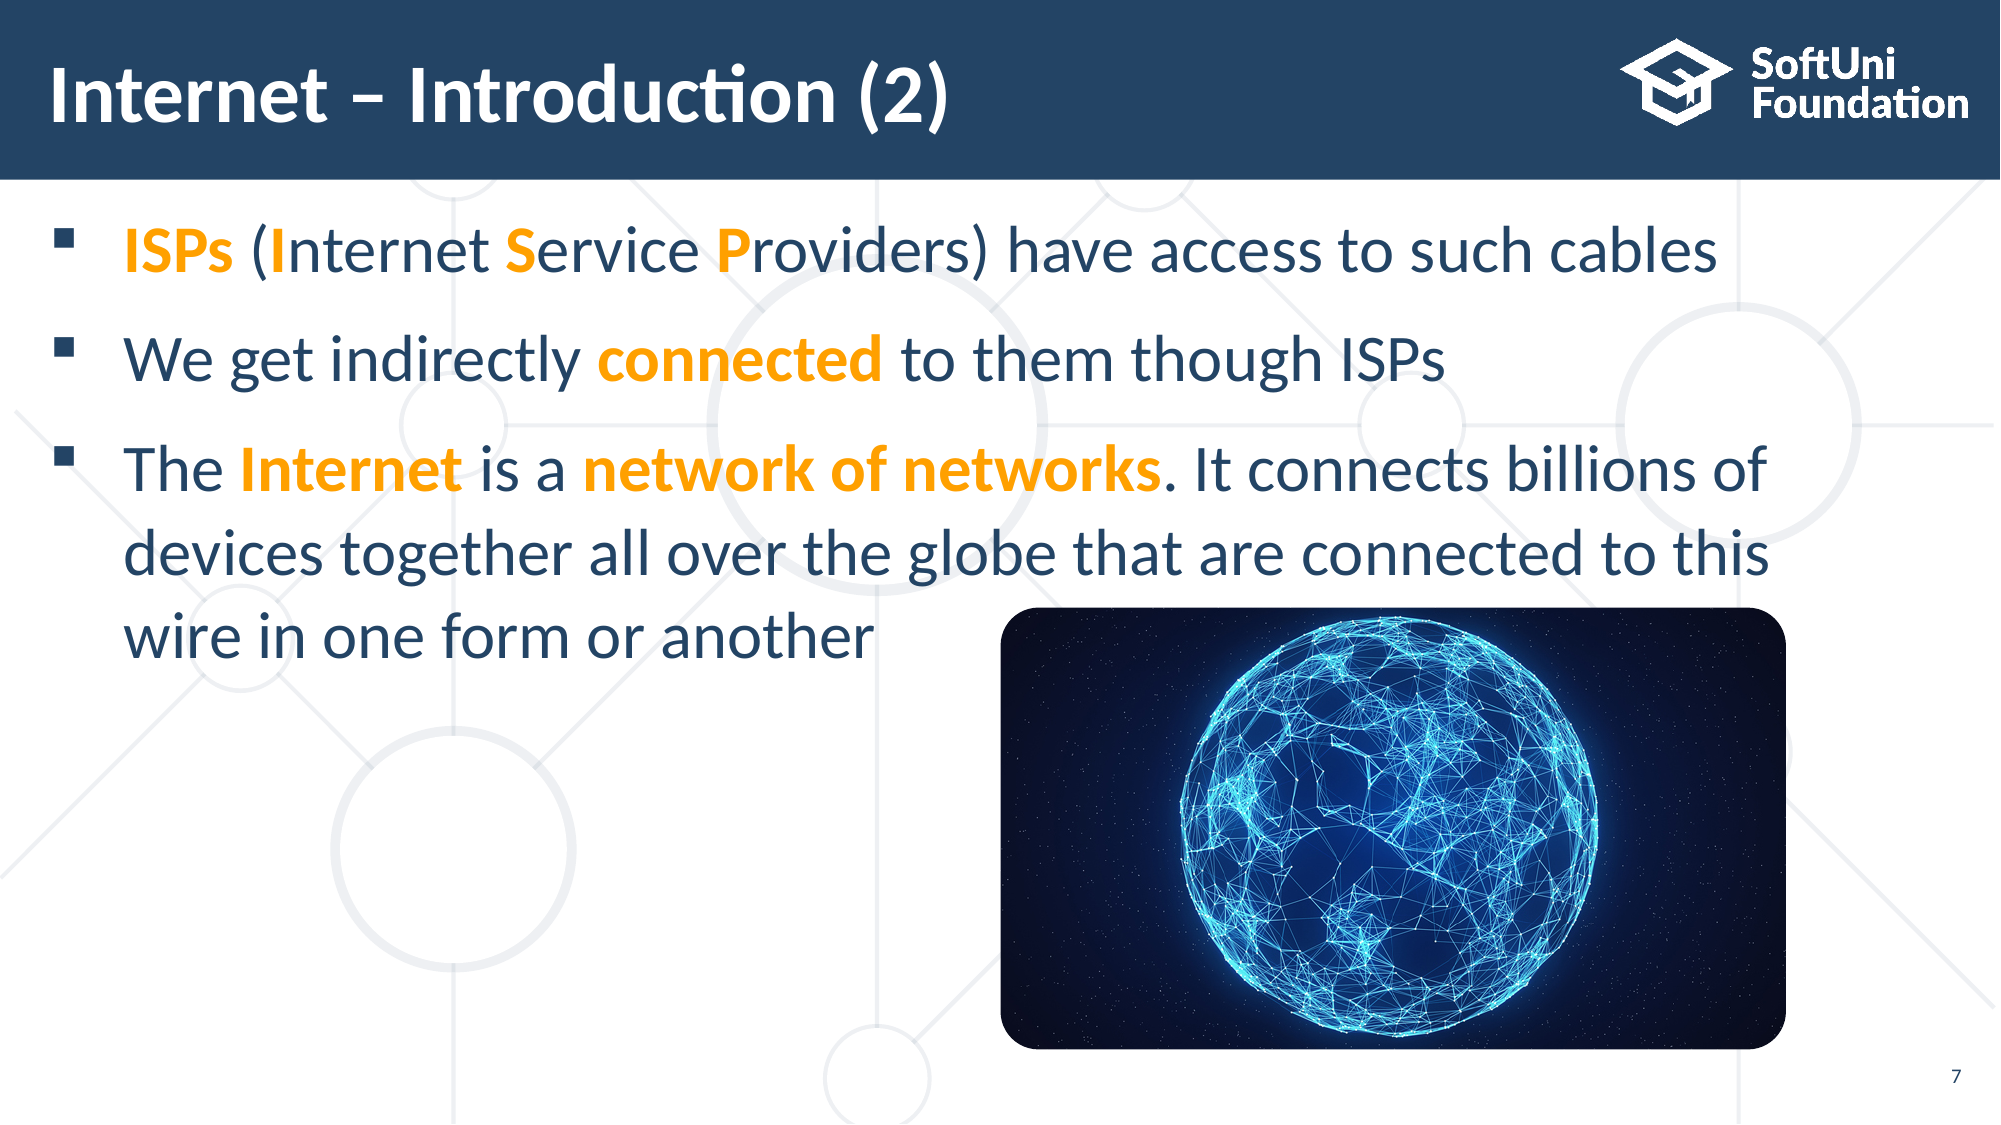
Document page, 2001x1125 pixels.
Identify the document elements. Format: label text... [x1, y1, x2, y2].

picture [1000, 607, 1787, 1050]
picture [1619, 38, 1968, 126]
slide_number 7 [1897, 1049, 1968, 1101]
list ISPs (Internet Service Providers) have access to such cables We get indirectly connected to them though ISPs The Internet is a network of networks. It connects billions of devices together all over the globe that are connected to this wire in one form or another [31, 196, 1970, 1050]
title Internet – Introduction (2) [31, 16, 1591, 162]
